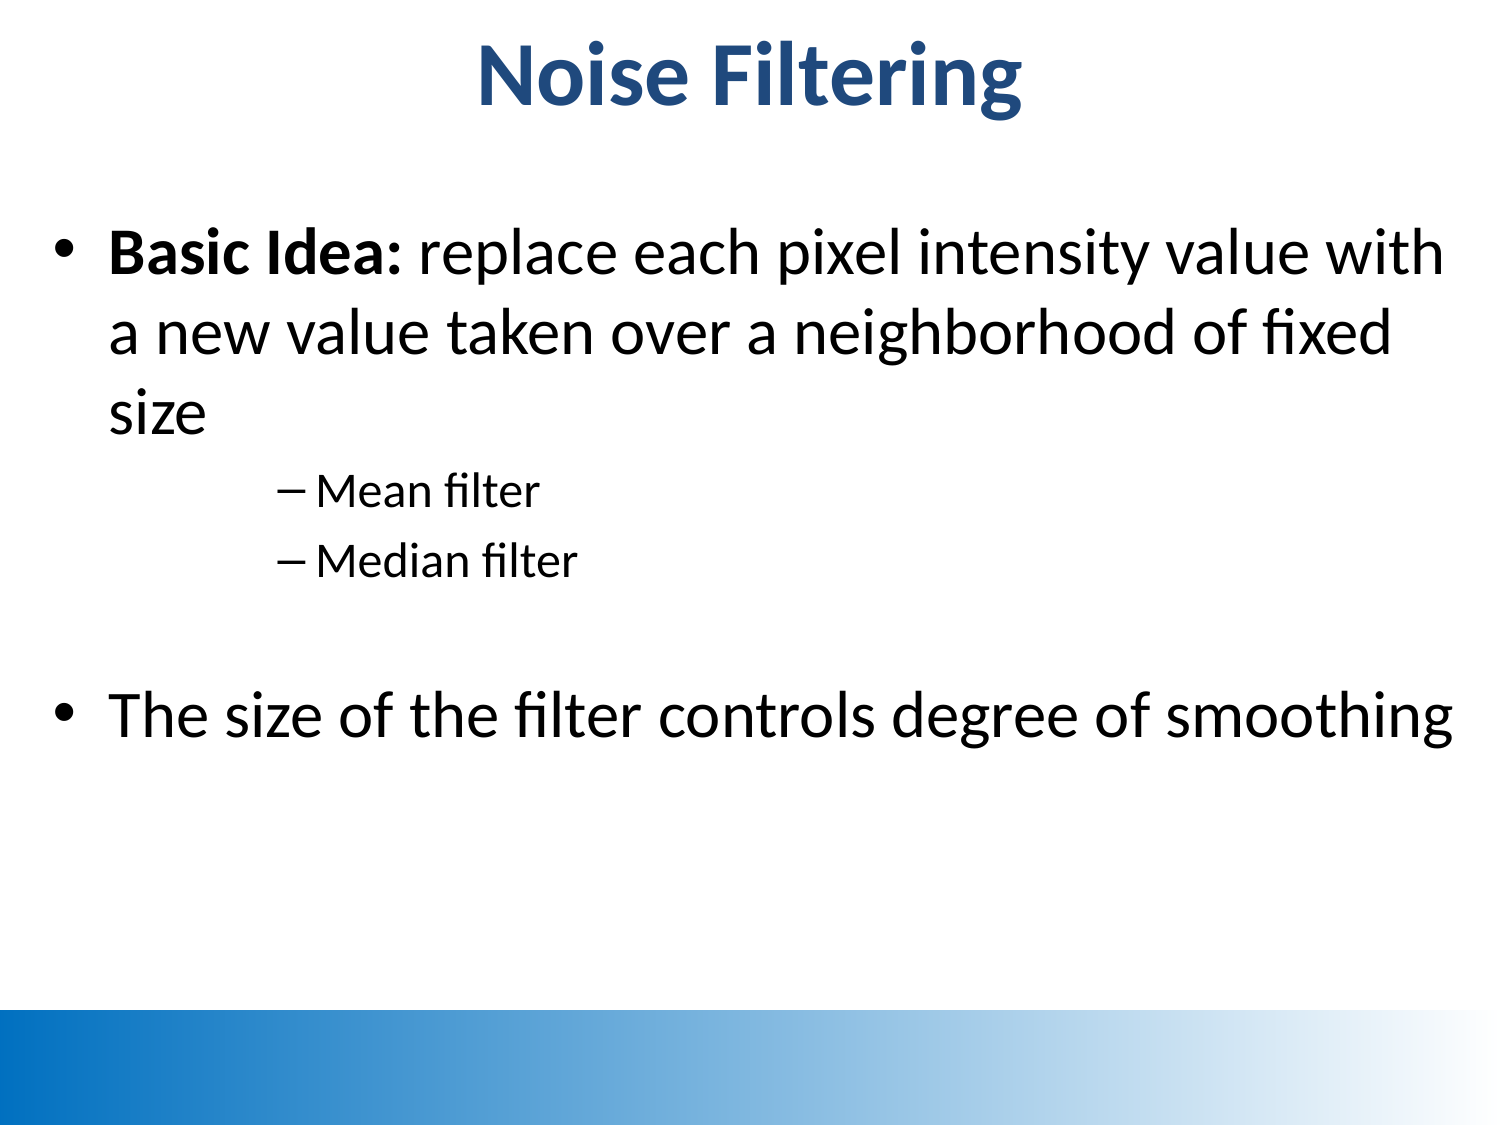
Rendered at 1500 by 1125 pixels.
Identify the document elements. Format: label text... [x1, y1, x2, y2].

slide_number 22 [1074, 1042, 1425, 1103]
title Noise Filtering [75, 0, 1425, 163]
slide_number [75, 1042, 425, 1103]
text_box [0, 1008, 1500, 1125]
list Basic Idea: replace each pixel intensity value with a new value taken over a neighborhood of fixed size Mean filter Median filter The size of the filter controls degree of smoothing [37, 200, 1475, 1005]
